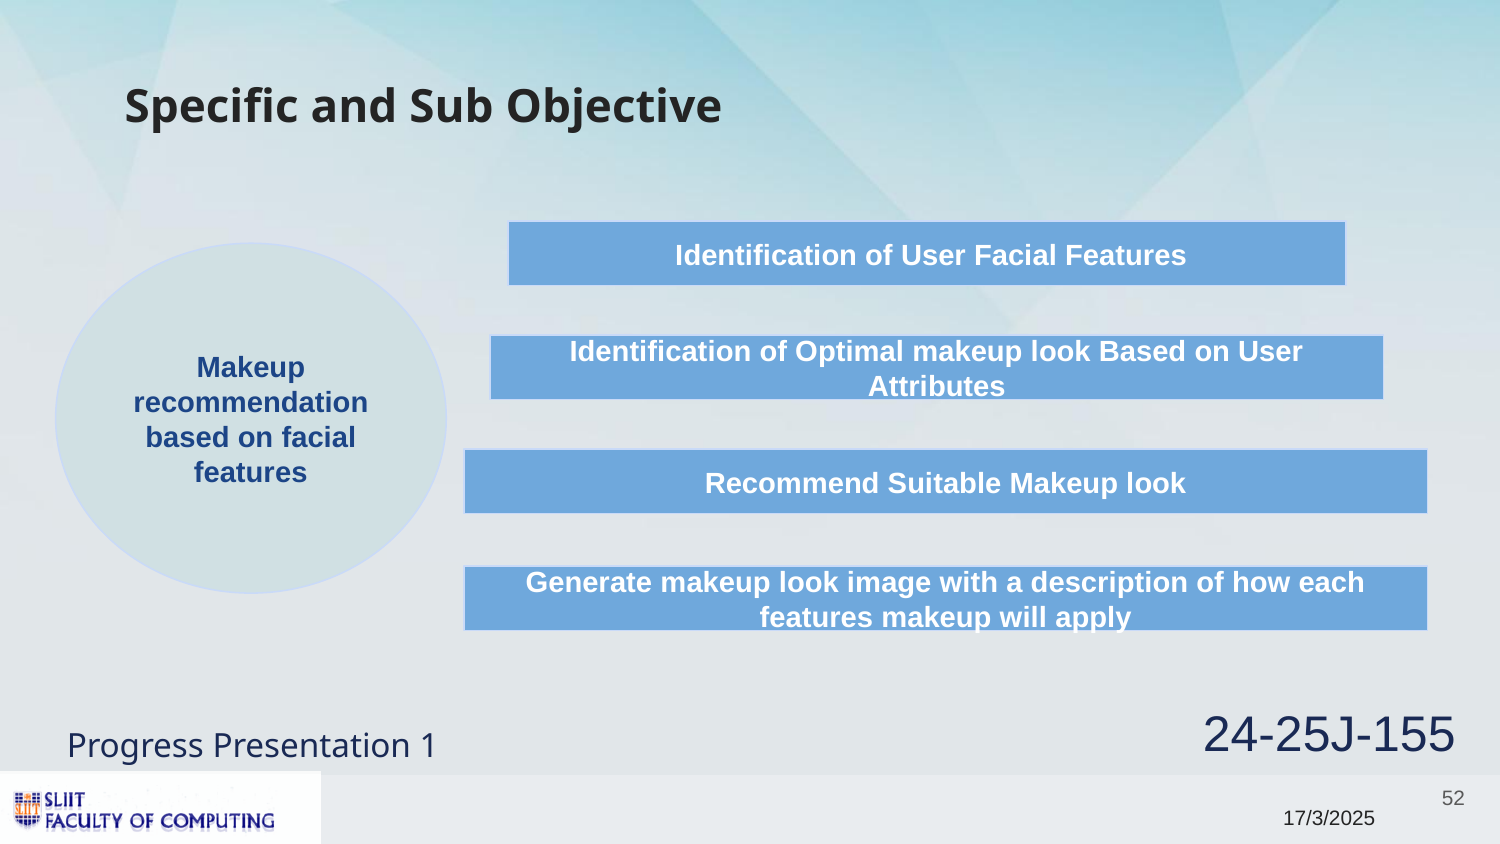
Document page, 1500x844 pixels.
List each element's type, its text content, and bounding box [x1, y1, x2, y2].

text_box Identification of Optimal makeup look Based on User Attributes [490, 335, 1384, 400]
slide_number ‹#› [1389, 764, 1480, 774]
text_box Generate makeup look image with a description of how each features makeup will apply [464, 566, 1428, 631]
text_box Specific and Sub Objective [124, 60, 837, 132]
text_box Identification of User Facial Features [507, 221, 1347, 286]
text_box Makeup recommendation based on facial features [55, 243, 447, 594]
picture [0, 0, 1500, 844]
text_box Progress Presentation 1 [66, 708, 486, 765]
text_box Recommend Suitable Makeup look [464, 449, 1428, 514]
text_box 24-25J-155 [1182, 698, 1476, 761]
